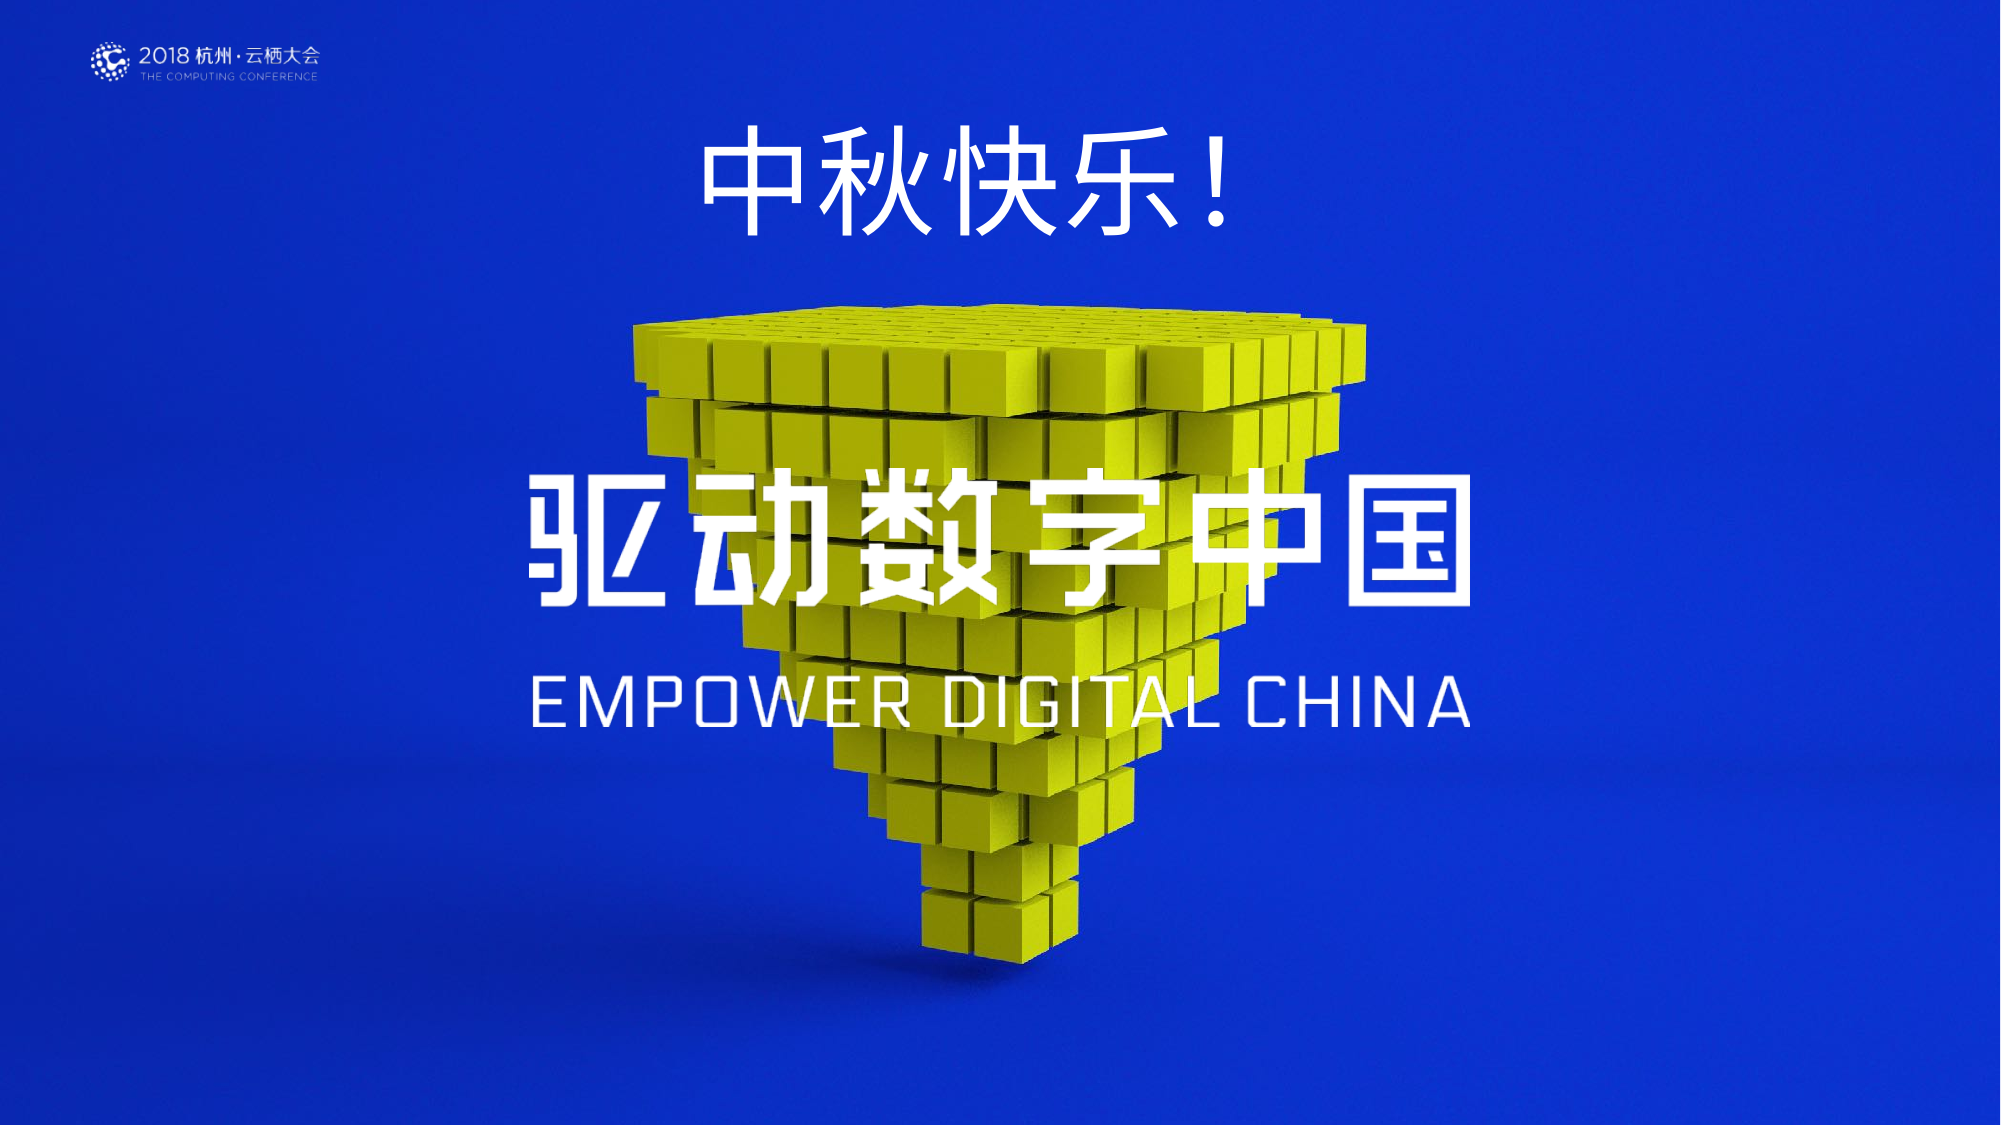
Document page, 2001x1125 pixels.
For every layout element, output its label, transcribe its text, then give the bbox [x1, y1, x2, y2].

text_box 中秋快乐！ [688, 73, 1311, 255]
picture [0, 0, 2001, 1125]
